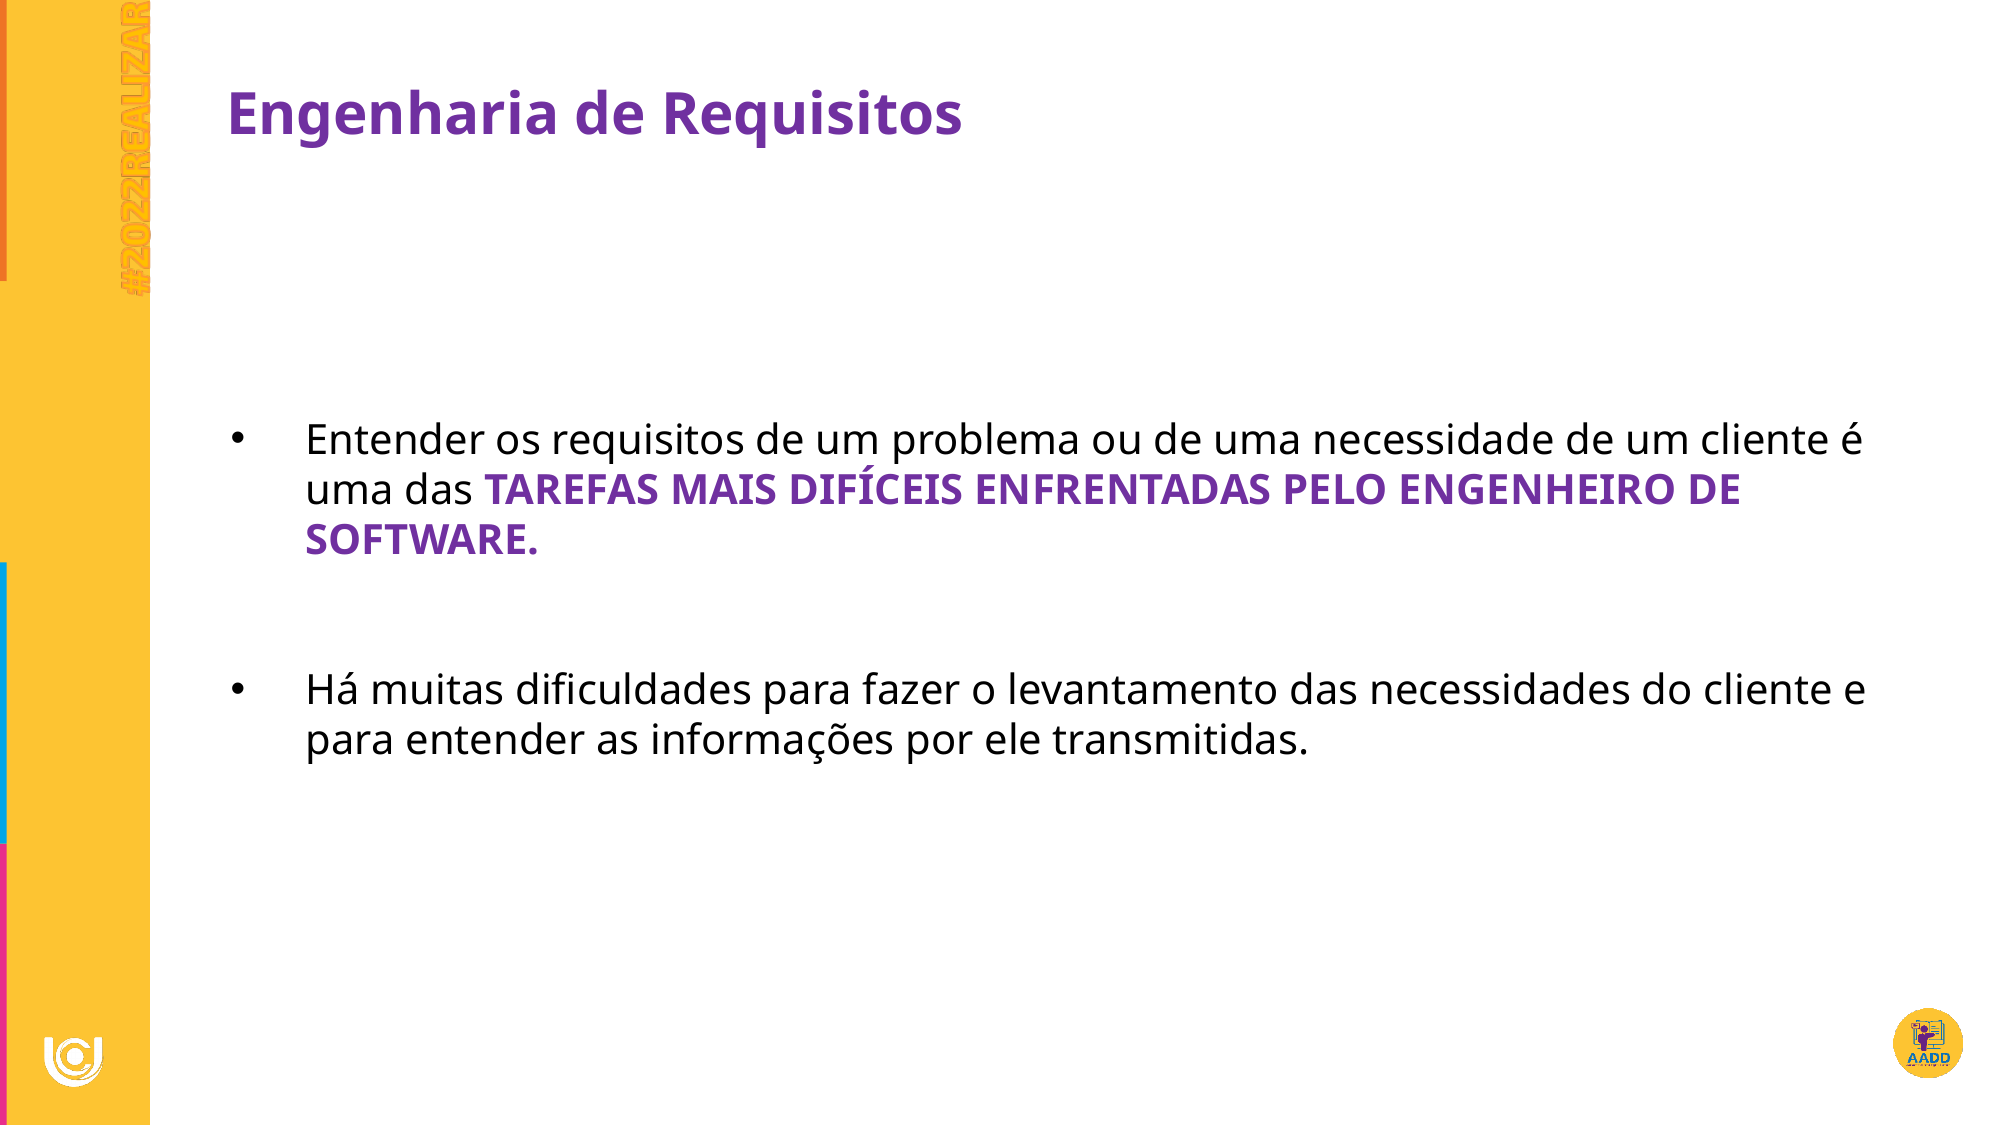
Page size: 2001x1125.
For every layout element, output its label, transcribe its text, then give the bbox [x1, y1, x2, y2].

picture [103, 0, 164, 311]
text_box Engenharia de Requisitos [173, 33, 1892, 144]
picture [1893, 1008, 1963, 1078]
picture [44, 1037, 106, 1088]
text_box Entender os requisitos de um problema ou de uma necessidade de um cliente é uma das TAREFAS MAIS DIFÍCEIS ENFRENTADAS PELO ENGENHEIRO DE SOFTWARE. Há muitas dificuldades para fazer o levantamento das necessidades do cliente e para entender as informações por ele transmitidas. [215, 405, 1964, 771]
